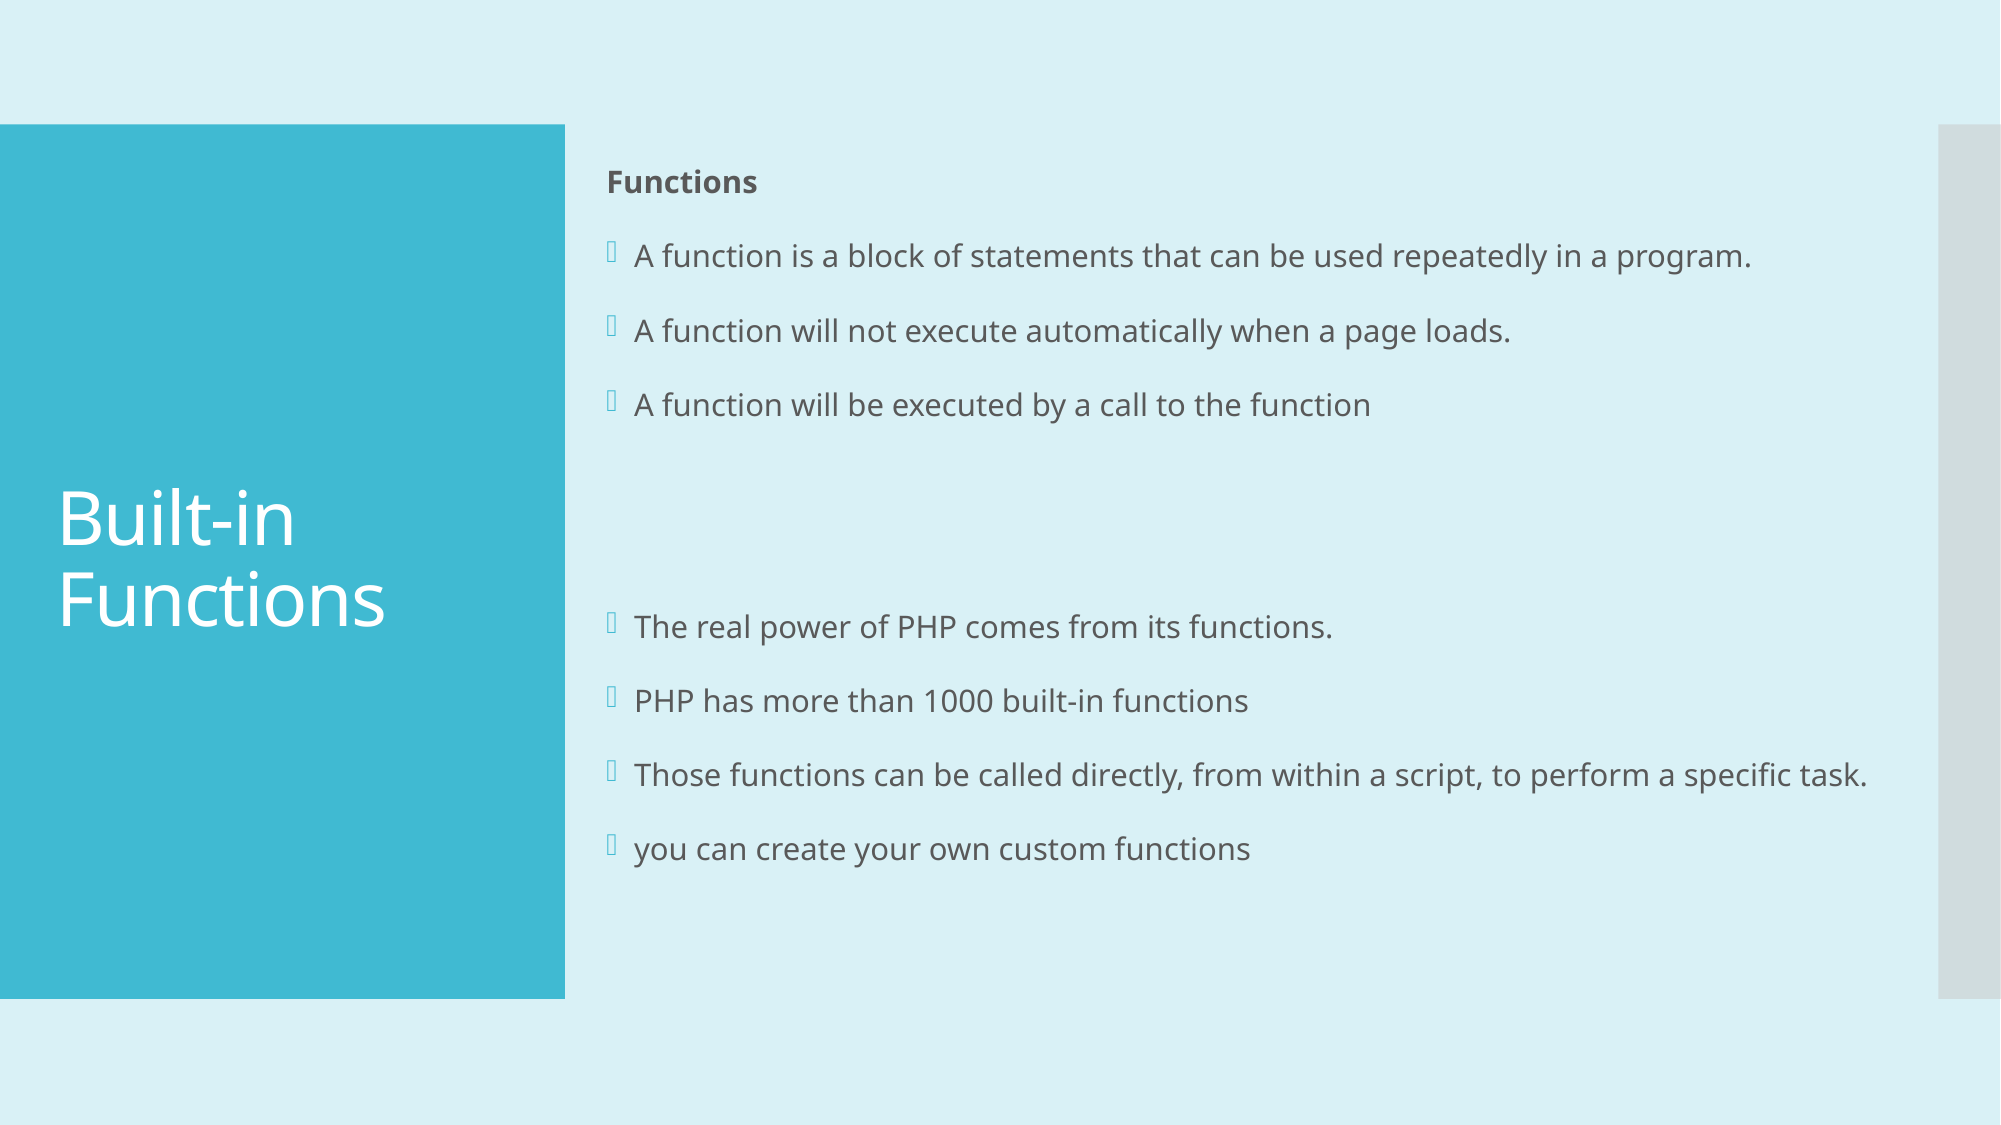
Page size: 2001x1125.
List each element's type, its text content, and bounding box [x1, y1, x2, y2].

list Functions A function is a block of statements that can be used repeatedly in a program. A function will not execute automatically when a page loads. A function will be executed by a call to the function The real power of PHP comes from its functions. PHP has more than 1000 built-in functions Those functions can be called directly, from within a script, to perform a specific task. you can create your own custom functions [591, 118, 1892, 940]
title Built-in Functions [41, 184, 525, 940]
